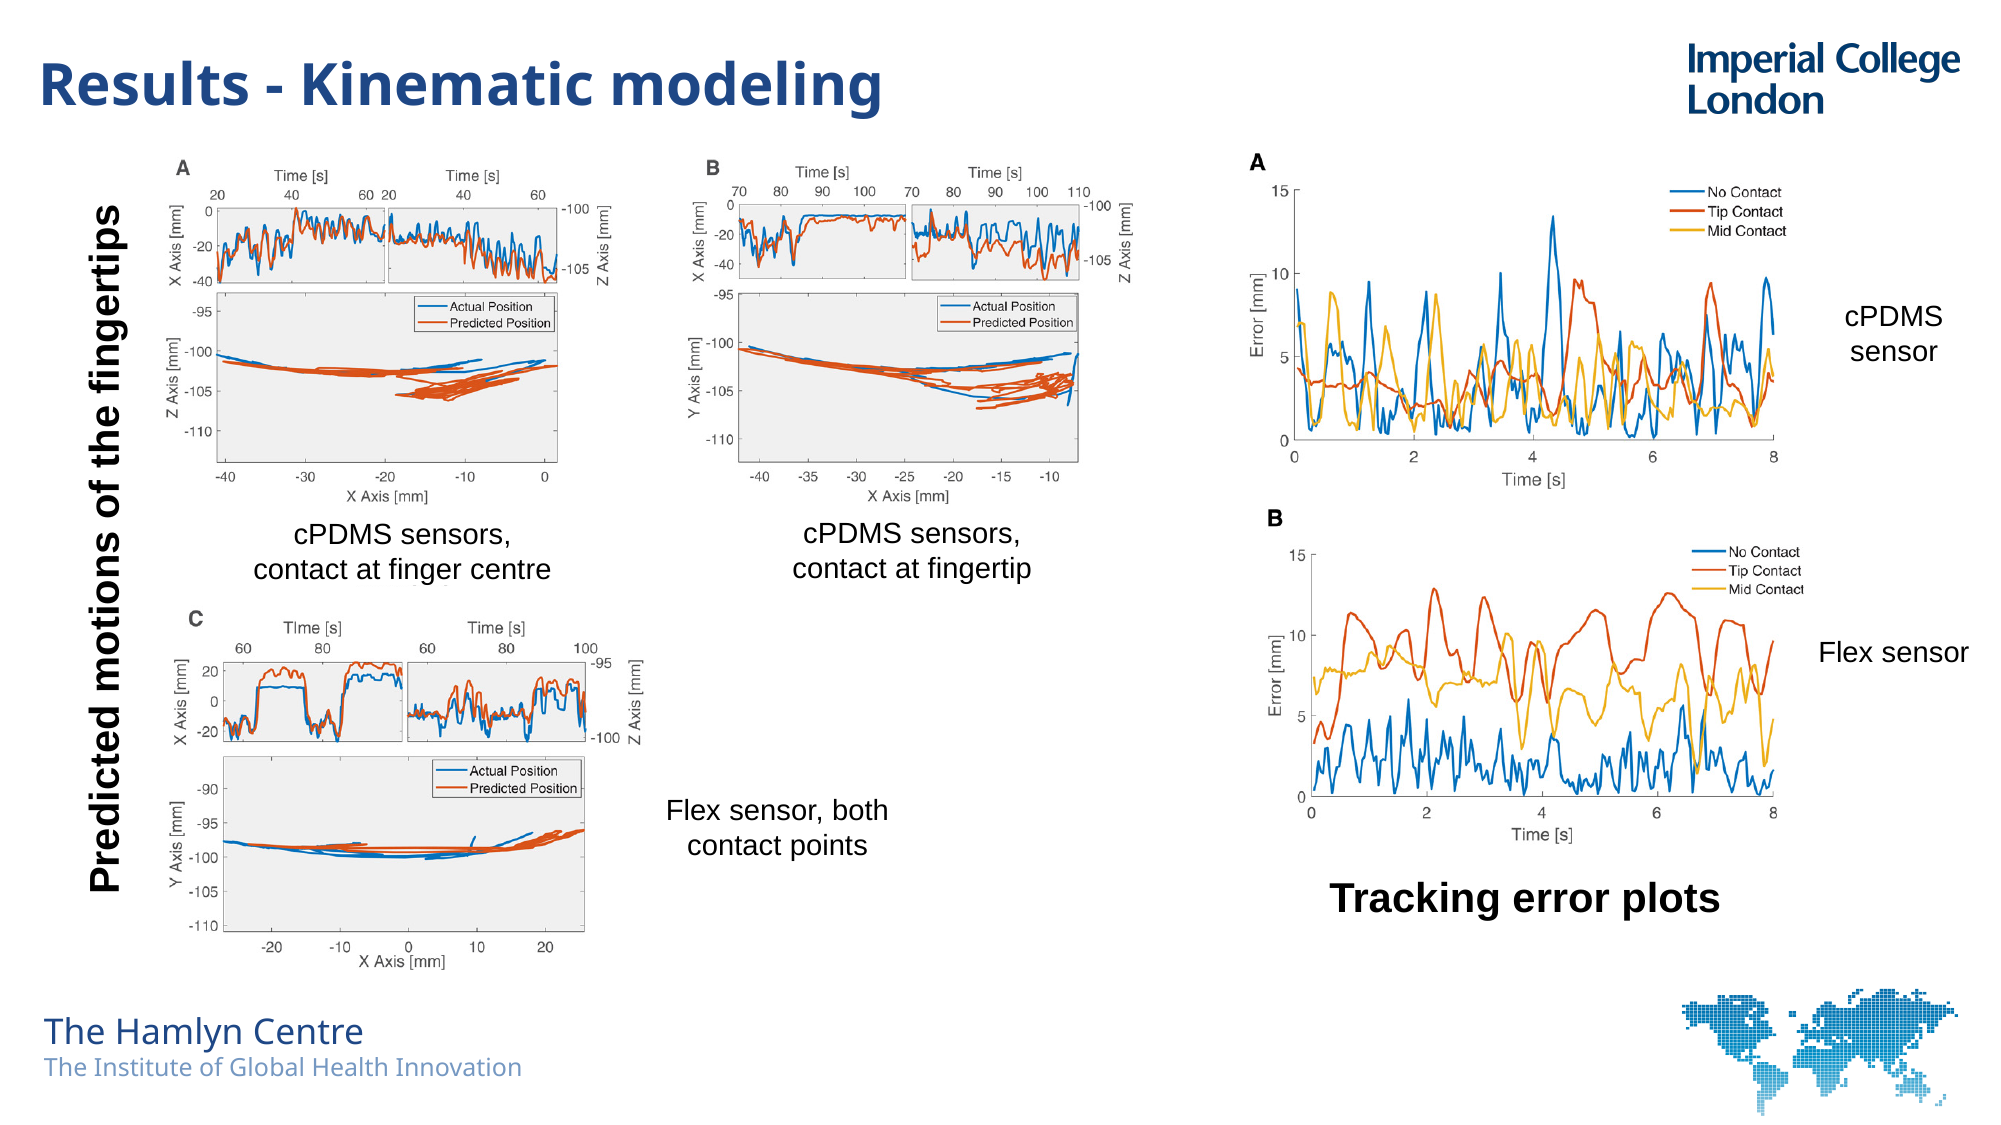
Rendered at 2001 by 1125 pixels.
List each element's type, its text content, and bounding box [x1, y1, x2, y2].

picture [1661, 974, 1976, 1118]
picture [1246, 150, 1804, 490]
text_box Flex sensor, both contact points [658, 783, 938, 869]
text_box cPDMS sensors, contact at fingertip [751, 526, 1073, 592]
picture [1691, 42, 1960, 114]
picture [167, 584, 653, 970]
picture [164, 156, 1134, 519]
text_box Predicted motions of the fingertips [69, 109, 135, 990]
text_box Tracking error plots [1254, 863, 1796, 928]
text_box cPDMS sensor [1809, 290, 1992, 375]
picture [1246, 506, 1804, 846]
title Results - Kinematic modeling [23, 32, 1691, 133]
text_box Flex sensor [1809, 625, 1992, 676]
text_box cPDMS sensors, contact at finger centre [228, 526, 577, 583]
